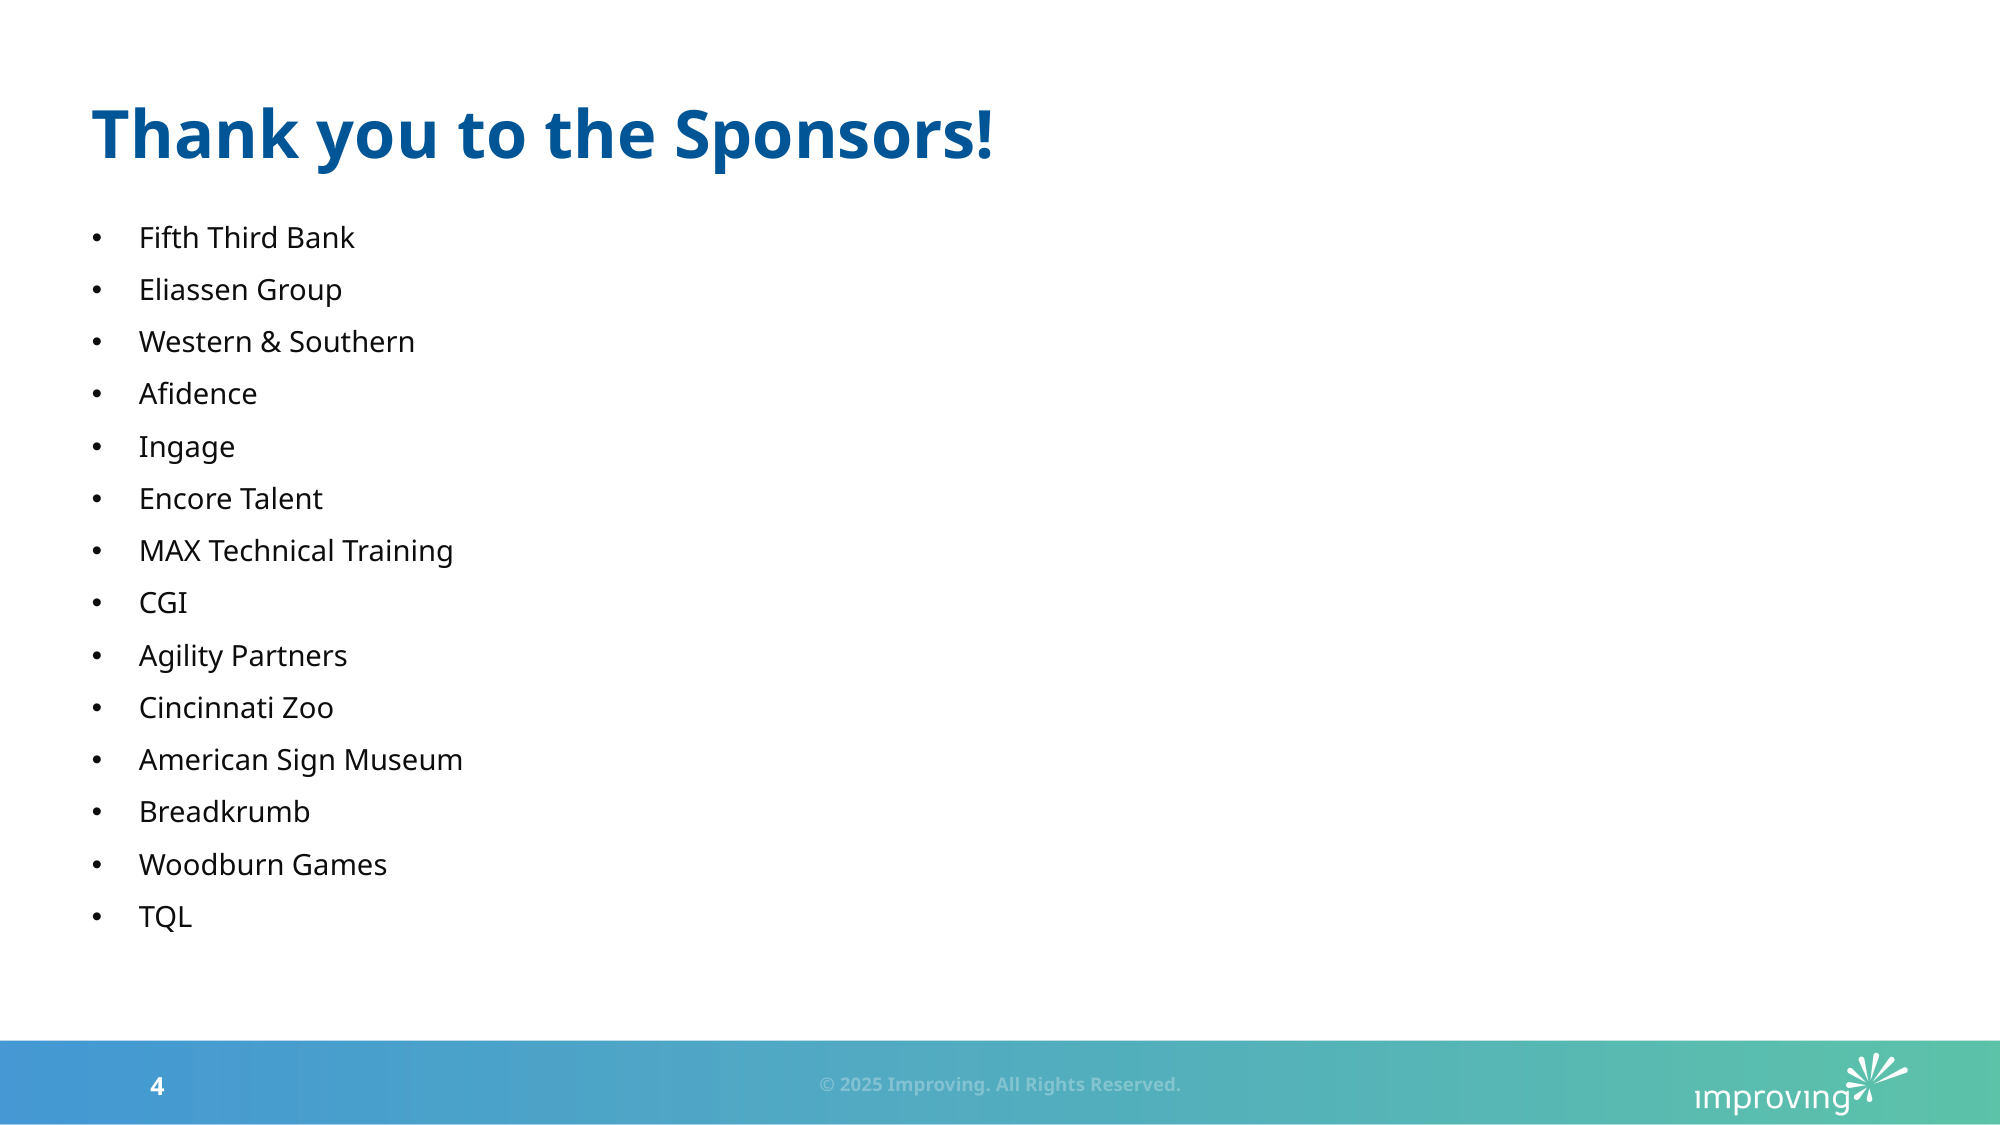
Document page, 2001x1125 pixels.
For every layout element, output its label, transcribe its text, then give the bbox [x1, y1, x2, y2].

list Fifth Third Bank Eliassen Group Western & Southern Afidence Ingage Encore Talent MAX Technical Training CGI Agility Partners Cincinnati Zoo American Sign Museum Breadkrumb Woodburn Games TQL [76, 215, 1916, 966]
title Thank you to the Sponsors! [76, 71, 1915, 181]
picture [0, 0, 2000, 1125]
